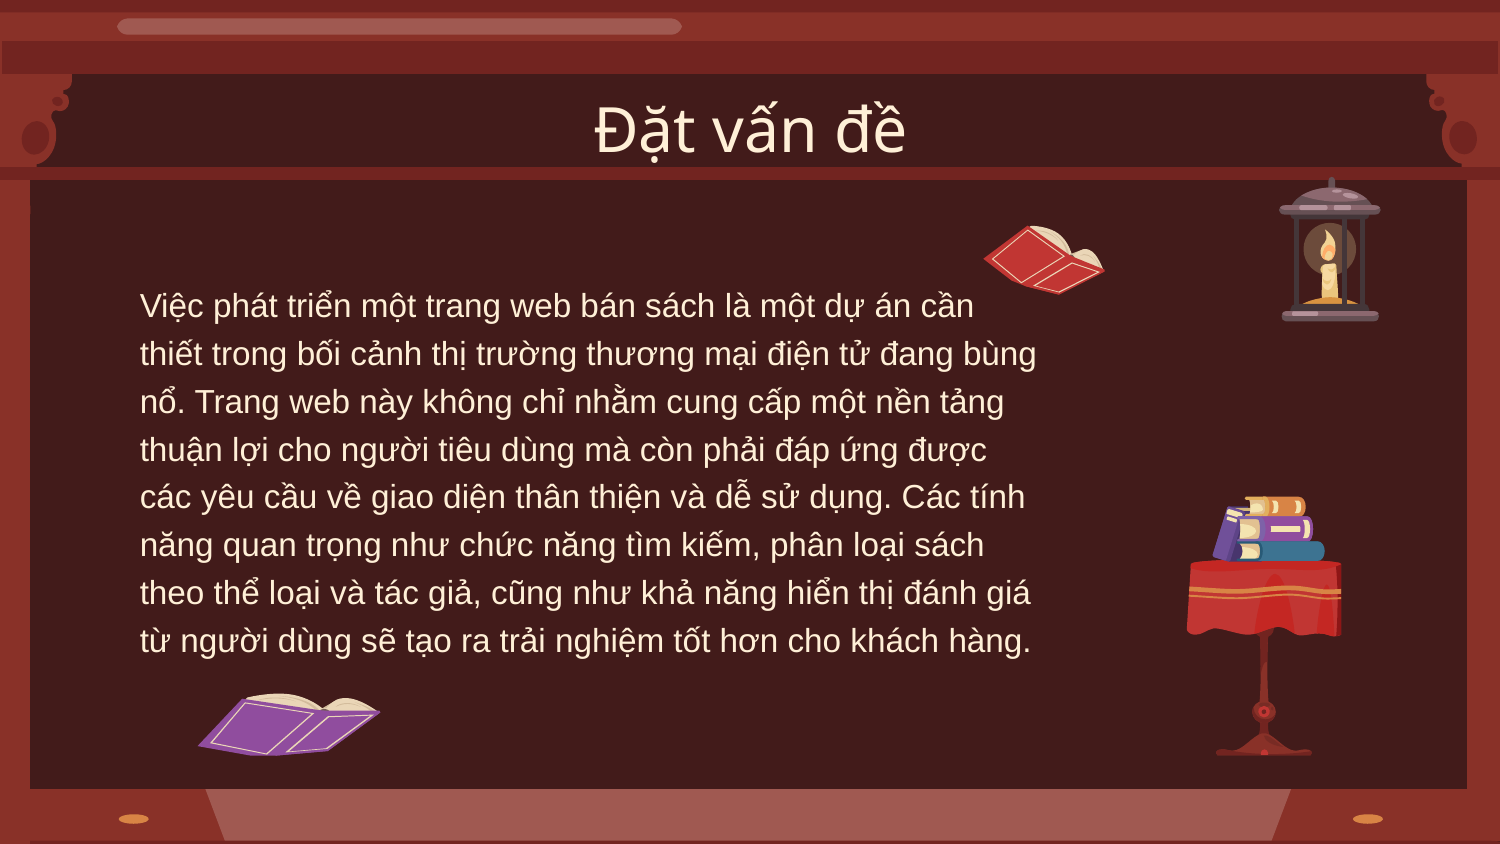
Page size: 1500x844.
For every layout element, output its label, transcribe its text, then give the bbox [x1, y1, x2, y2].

title Đặt vấn đề [118, 74, 1383, 166]
text_box [0, 166, 1500, 180]
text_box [197, 693, 381, 756]
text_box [986, 229, 1105, 293]
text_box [1186, 496, 1342, 756]
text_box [1276, 176, 1384, 322]
subtitle Việc phát triển một trang web bán sách là một dự án cần thiết trong bối cảnh thị trường thương mại điện tử đang bùng nổ. Trang web này không chỉ nhằm cung cấp một nền tảng thuận lợi cho người tiêu dùng mà còn phải đáp ứng được các yêu cầu về giao diện thân thiện và dễ sử dụng. Các tính năng quan trọng như chức năng tìm kiếm, phân loại sách theo thể loại và tác giả, cũng như khả năng hiển thị đánh giá từ người dùng sẽ tạo ra trải nghiệm tốt hơn cho khách hàng. [124, 228, 1056, 708]
